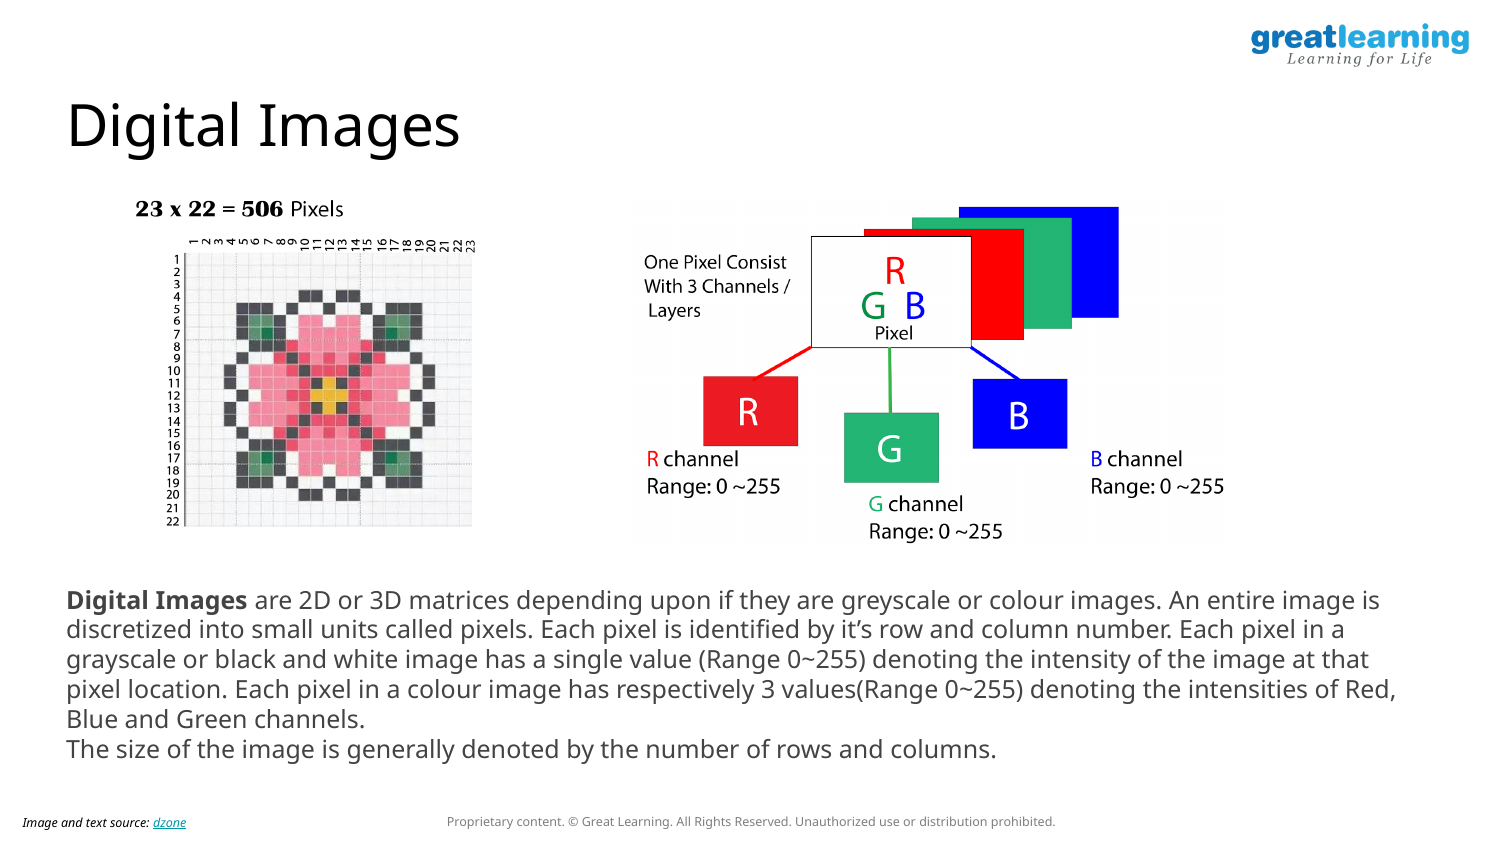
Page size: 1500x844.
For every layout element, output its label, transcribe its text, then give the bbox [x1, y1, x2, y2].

title Digital Images [51, 72, 1449, 167]
picture [1251, 23, 1469, 67]
picture [630, 197, 1226, 545]
text_box Image and text source: dzone [7, 799, 564, 844]
text_box Digital Images are 2D or 3D matrices depending upon if they are greyscale or colour images. An entire image is discretized into small units called pixels. Each pixel is identified by it’s row and column number. Each pixel in a grayscale or black and white image has a single value (Range 0~255) denoting the intensity of the image at that pixel location. Each pixel in a colour image has respectively 3 values(Range 0~255) denoting the intensities of Red, Blue and Green channels. The size of the image is generally denoted by the number of rows and columns. [51, 569, 1432, 769]
picture [134, 197, 503, 545]
